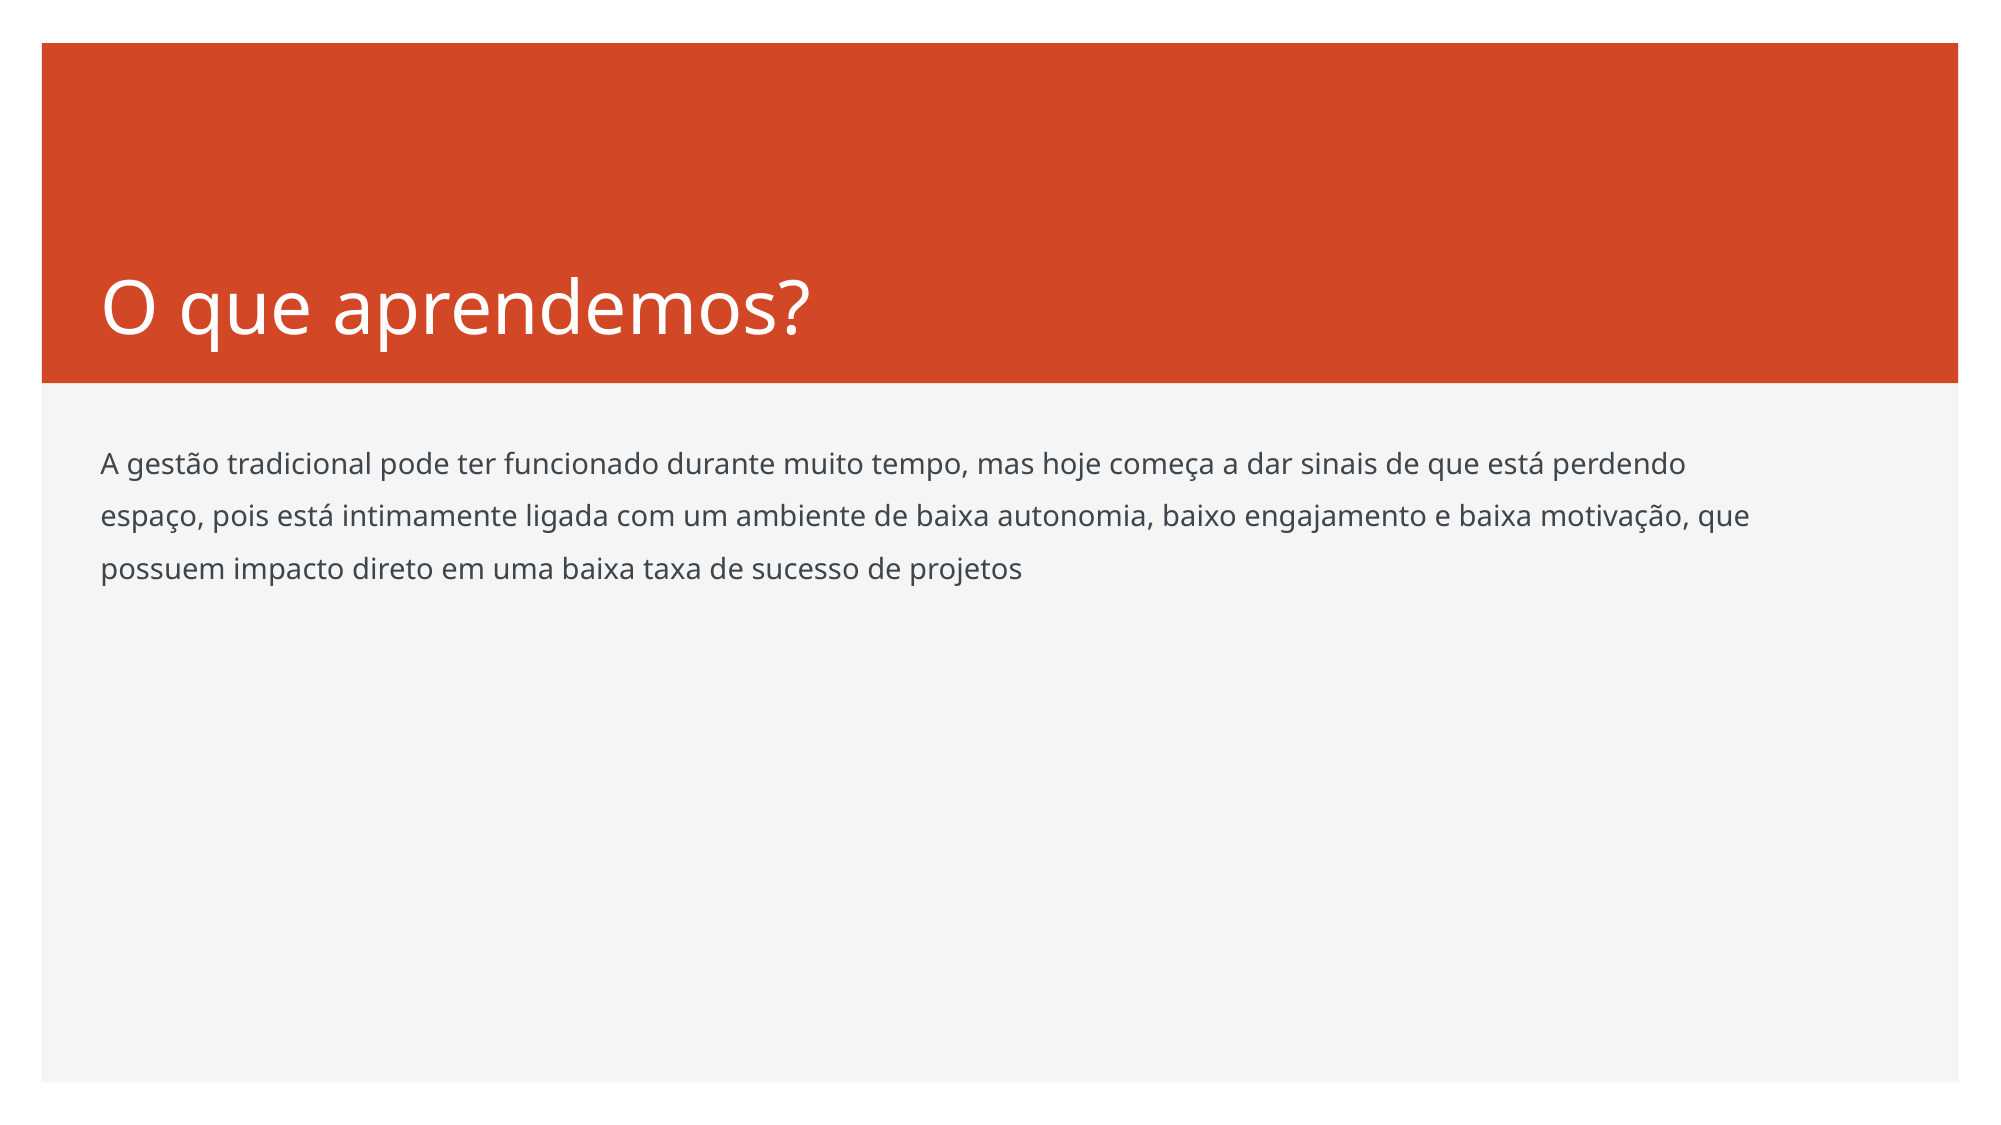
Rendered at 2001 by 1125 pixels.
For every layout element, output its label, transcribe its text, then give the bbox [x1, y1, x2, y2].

list A gestão tradicional pode ter funcionado durante muito tempo, mas hoje começa a dar sinais de que está perdendo espaço, pois está intimamente ligada com um ambiente de baixa autonomia, baixo engajamento e baixa motivação, que possuem impacto direto em uma baixa taxa de sucesso de projetos [85, 420, 1792, 1125]
title O que aprendemos? [85, 251, 1214, 357]
